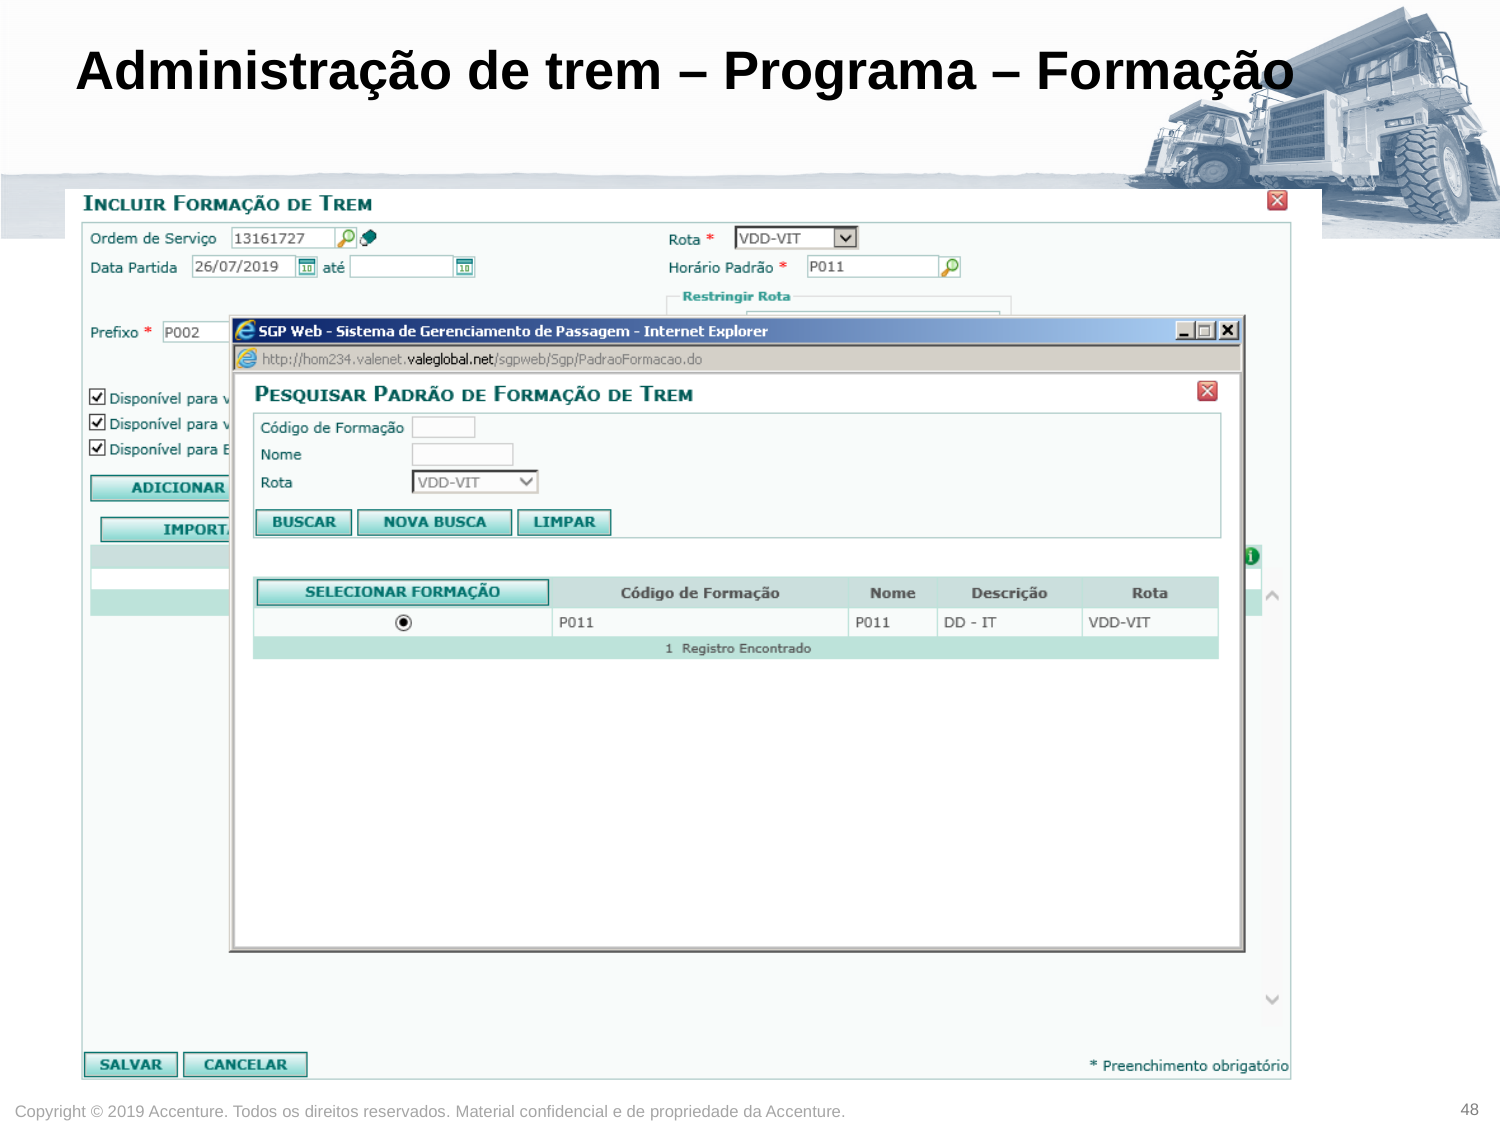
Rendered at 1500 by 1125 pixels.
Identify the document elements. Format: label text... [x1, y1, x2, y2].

text_box Administração de trem – Programa – Formação [75, 25, 1312, 155]
picture [0, 0, 1500, 1099]
